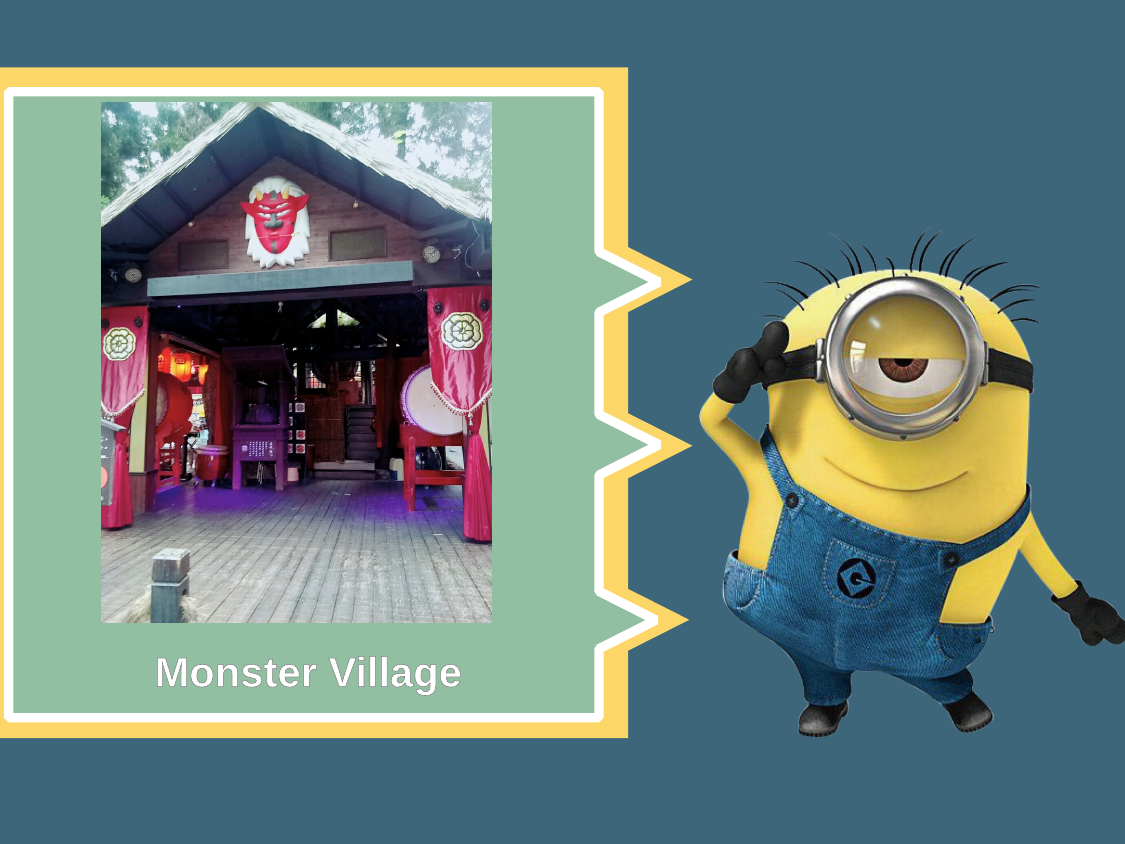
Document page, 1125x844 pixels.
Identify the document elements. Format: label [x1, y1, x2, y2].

text_box [0, 67, 693, 739]
picture [101, 102, 492, 623]
picture [699, 225, 1125, 737]
